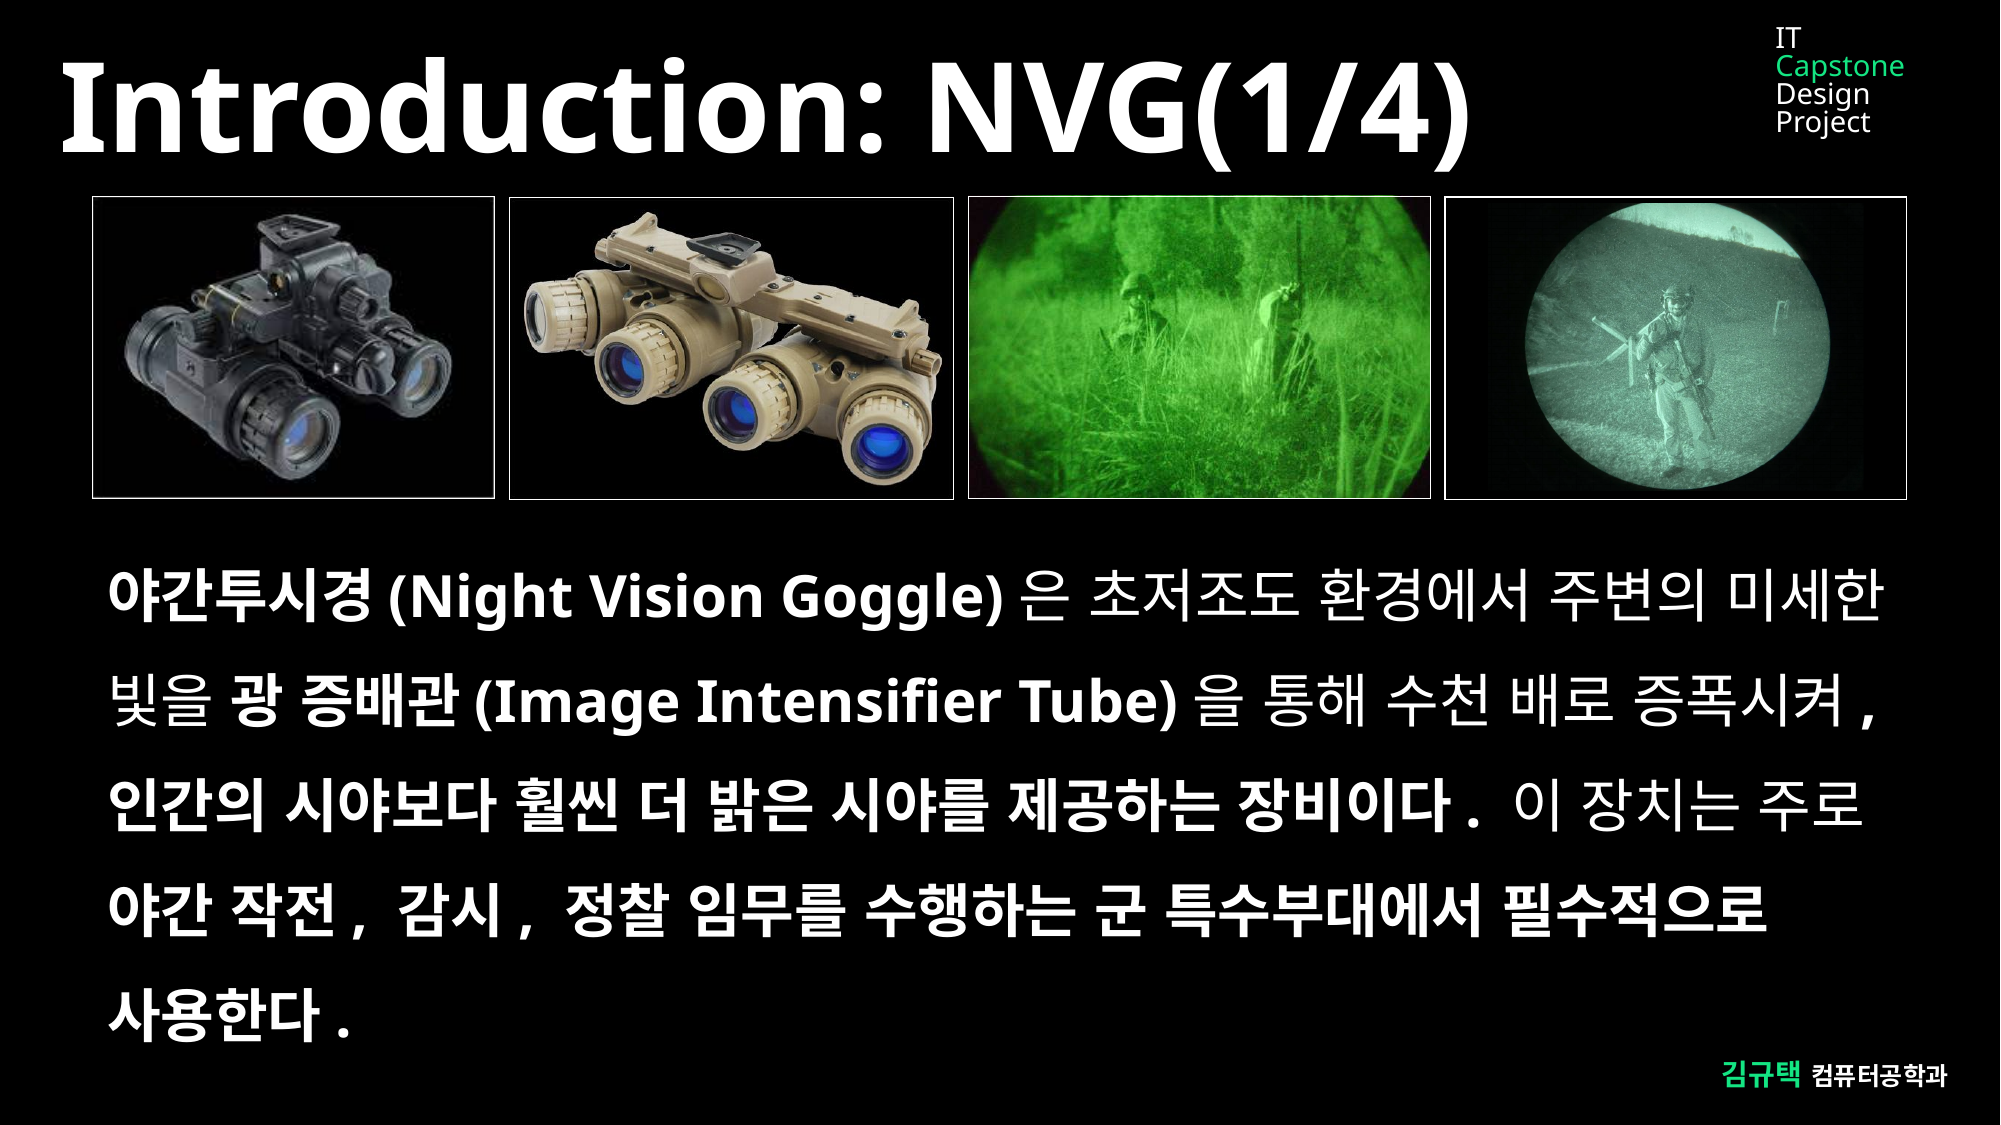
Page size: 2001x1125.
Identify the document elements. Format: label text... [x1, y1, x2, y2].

text_box IT Capstone Design Project [1759, 12, 1989, 152]
text_box 김규택 컴퓨터공학과 [1705, 1043, 1989, 1104]
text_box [92, 195, 1908, 500]
text_box 야간투시경(Night Vision Goggle)은 초저조도 환경에서 주변의 미세한 빛을 광 증배관(Image Intensifier Tube)을 통해 수천 배로 증폭시켜, 인간의 시야보다 훨씬 더 밝은 시야를 제공하는 장비이다. 이 장치는 주로 야간 작전, 감시, 정찰 임무를 수행하는 군 특수부대에서 필수적으로 사용한다. [91, 521, 1908, 1053]
text_box Introduction: NVG(1/4) [43, 18, 1736, 189]
